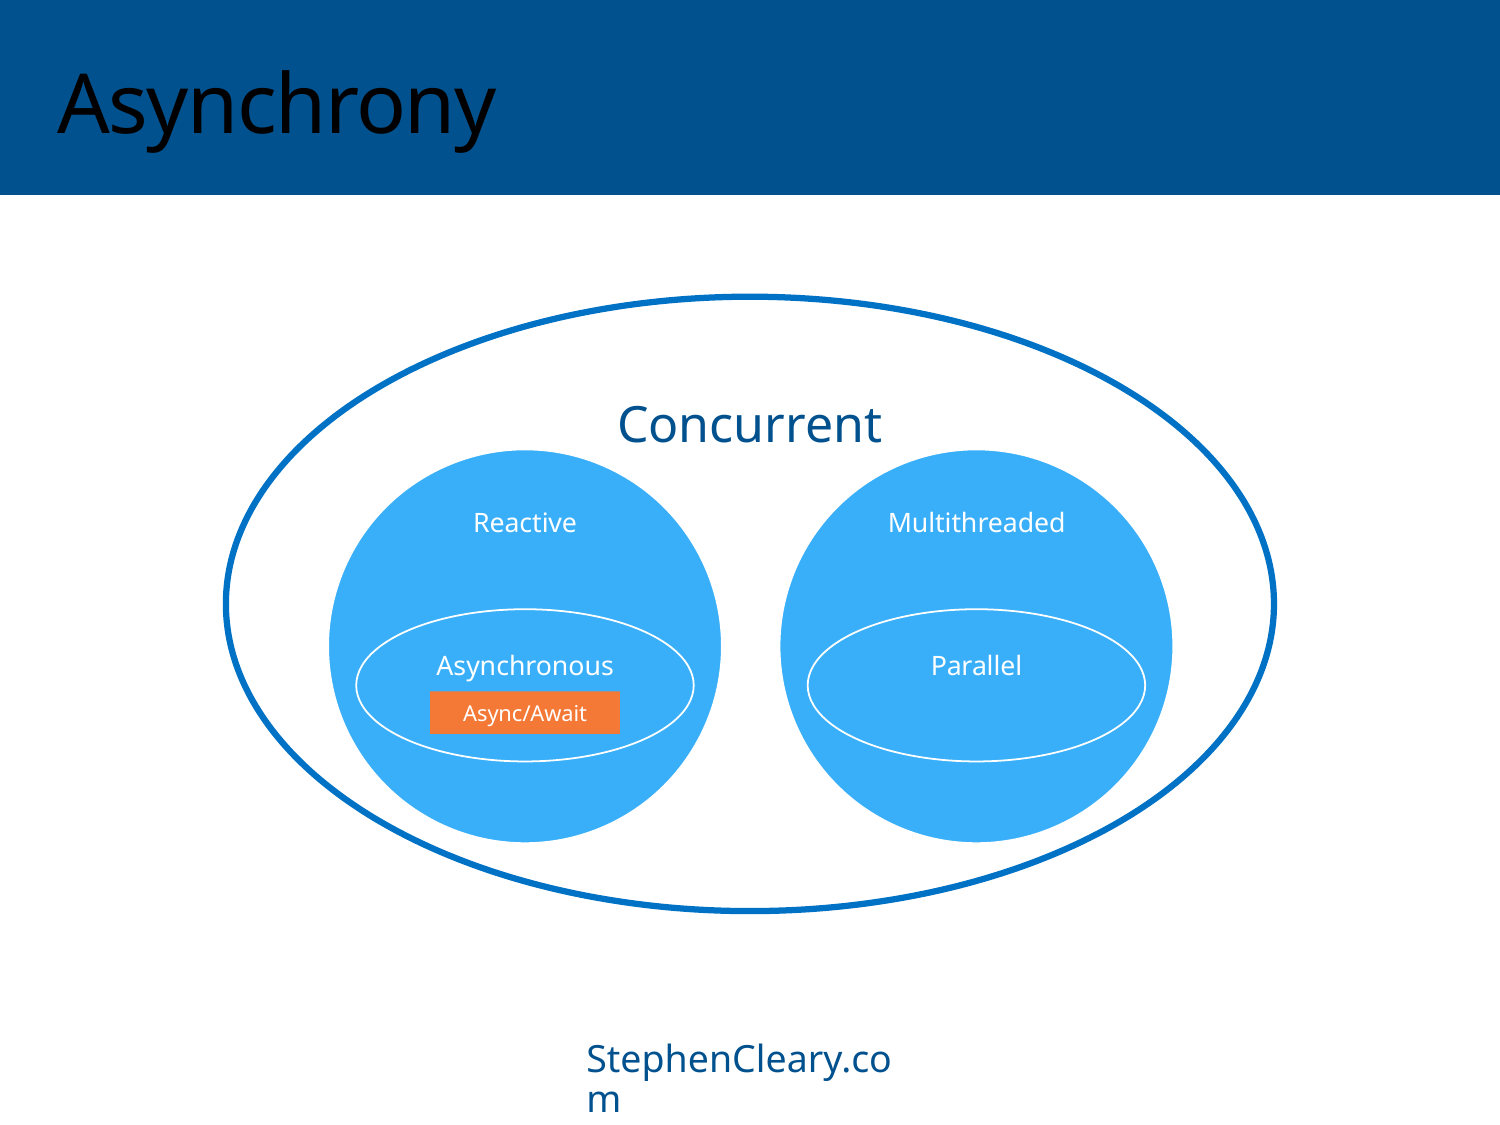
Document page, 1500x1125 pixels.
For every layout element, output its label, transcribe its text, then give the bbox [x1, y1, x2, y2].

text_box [355, 608, 694, 762]
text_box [779, 449, 1174, 844]
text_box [807, 608, 1146, 762]
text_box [327, 449, 723, 844]
text_box Concurrent [224, 295, 1275, 912]
title Asynchrony [33, 47, 1468, 196]
